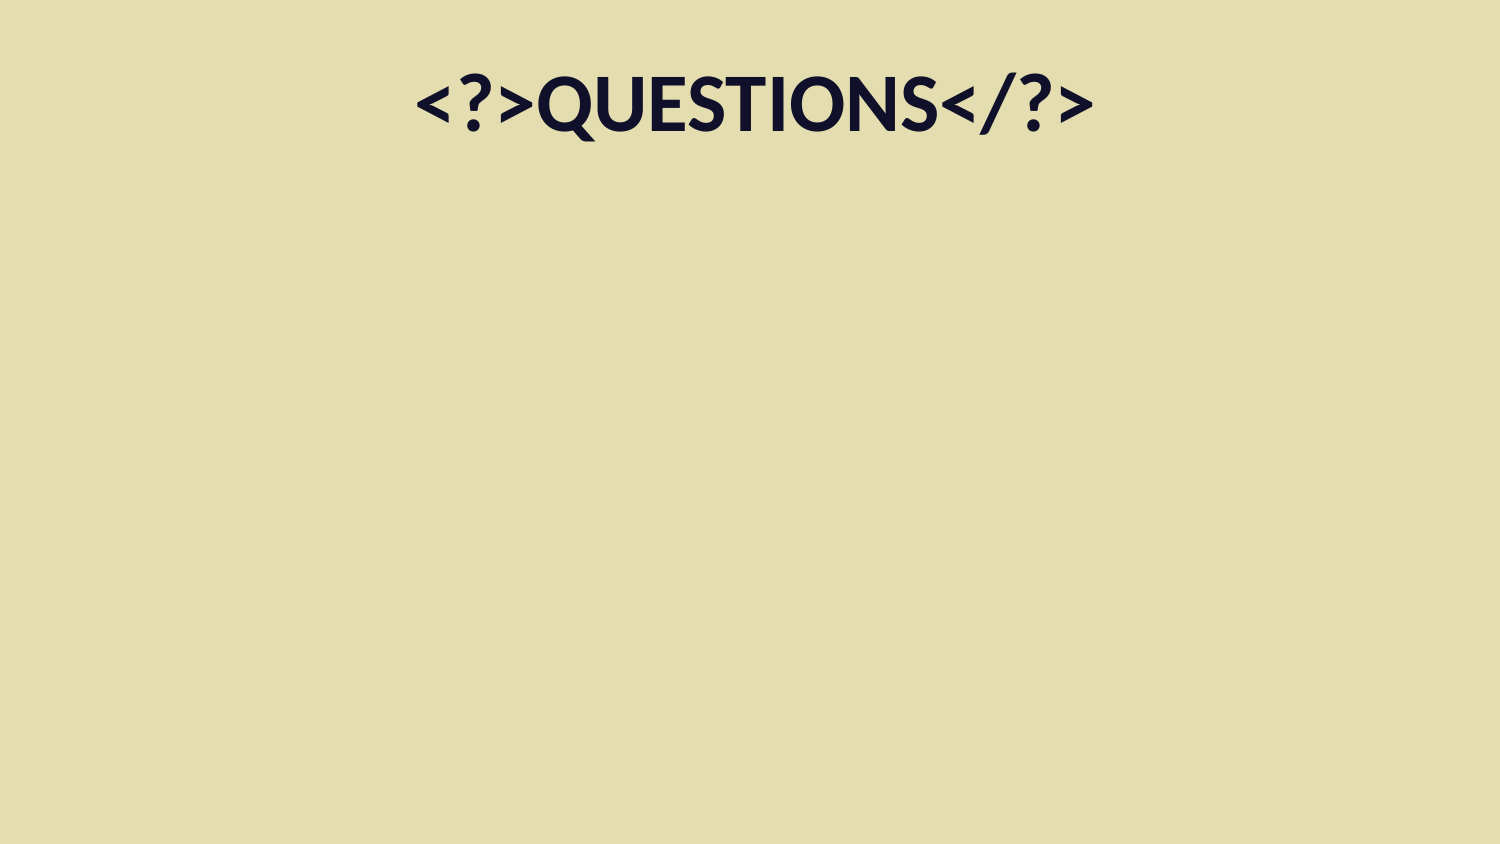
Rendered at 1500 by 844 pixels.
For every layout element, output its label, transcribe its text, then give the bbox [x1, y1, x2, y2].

title <?>Questions</?> [118, 40, 1394, 209]
